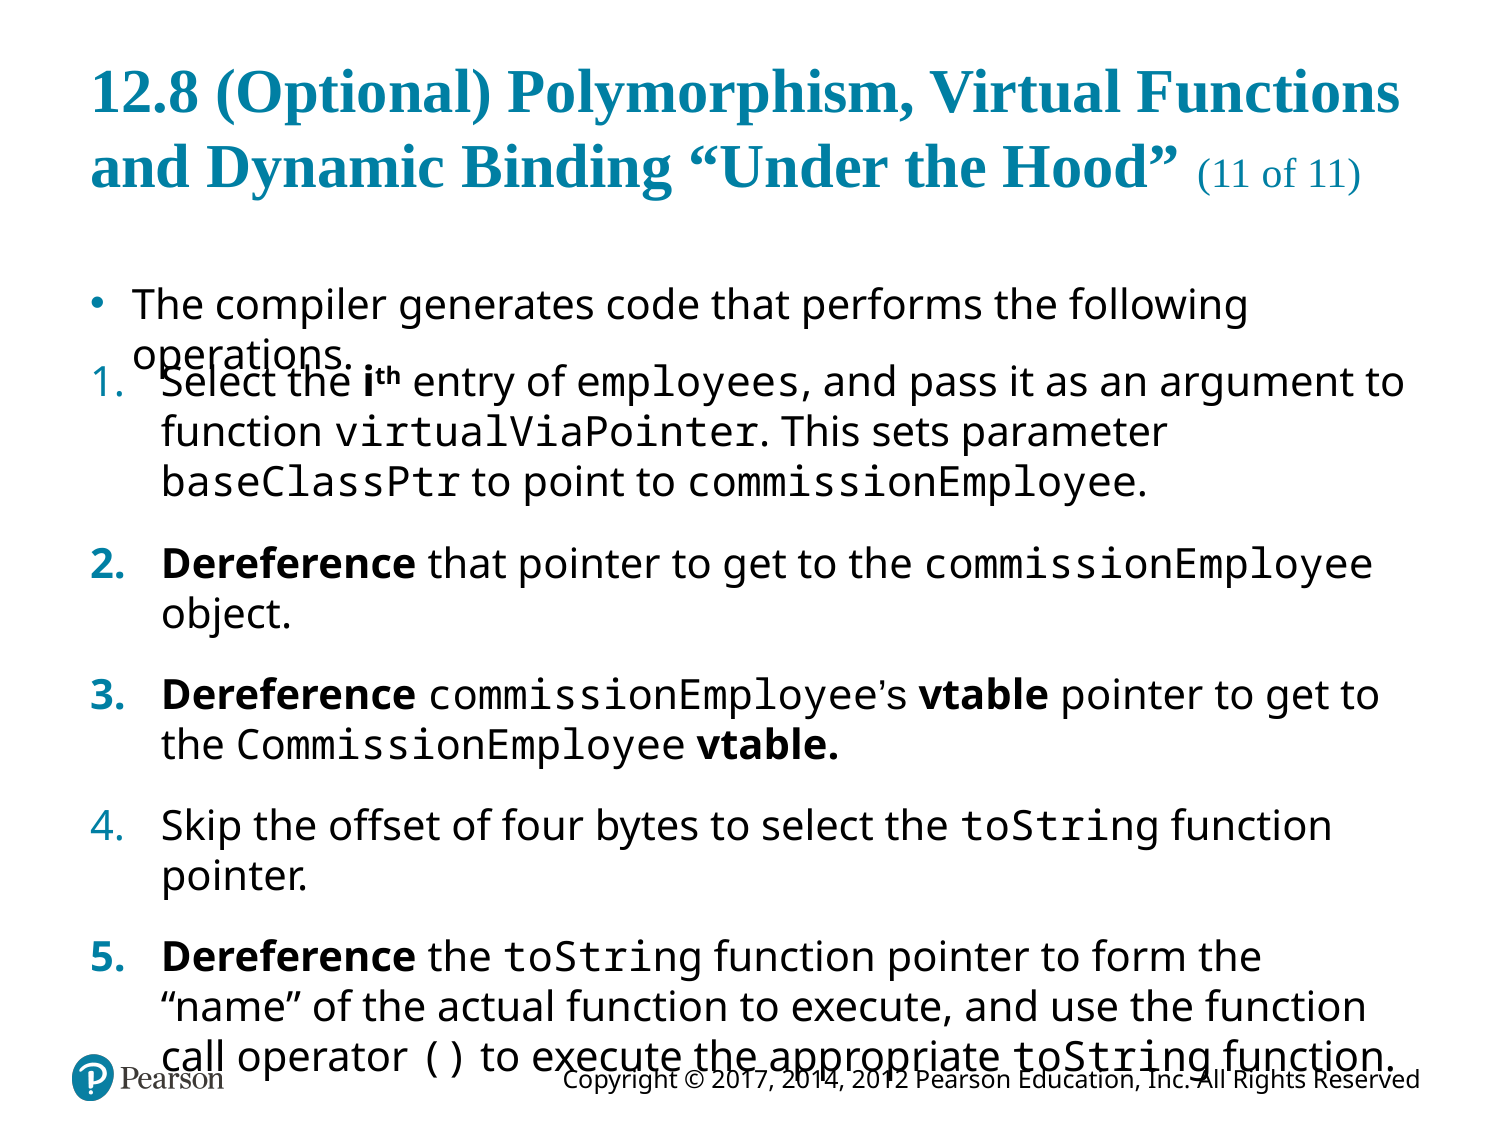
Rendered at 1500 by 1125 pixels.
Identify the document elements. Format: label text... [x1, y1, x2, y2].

picture [72, 1087, 83, 1101]
picture [72, 1054, 88, 1070]
list Select the ith entry of employees, and pass it as an argument to function virtualViaPointer. This sets parameter baseClassPtr to point to commissionEmployee. Dereference that pointer to get to the commissionEmployee object. Dereference commissionEmployee’s vtable pointer to get to the CommissionEmployee vtable. Skip the offset of four bytes to select the toString function pointer. Dereference the toString function pointer to form the “name” of the actual function to execute, and use the function call operator () to execute the appropriate toString function. [75, 340, 1425, 1041]
picture [98, 1054, 224, 1101]
title 12.8 (Optional) Polymorphism, Virtual Functions and Dynamic Binding “Under the Hood” (11 of 11) [75, 0, 1425, 216]
picture [80, 1063, 106, 1088]
list The compiler generates code that performs the following operations. [75, 262, 1425, 340]
